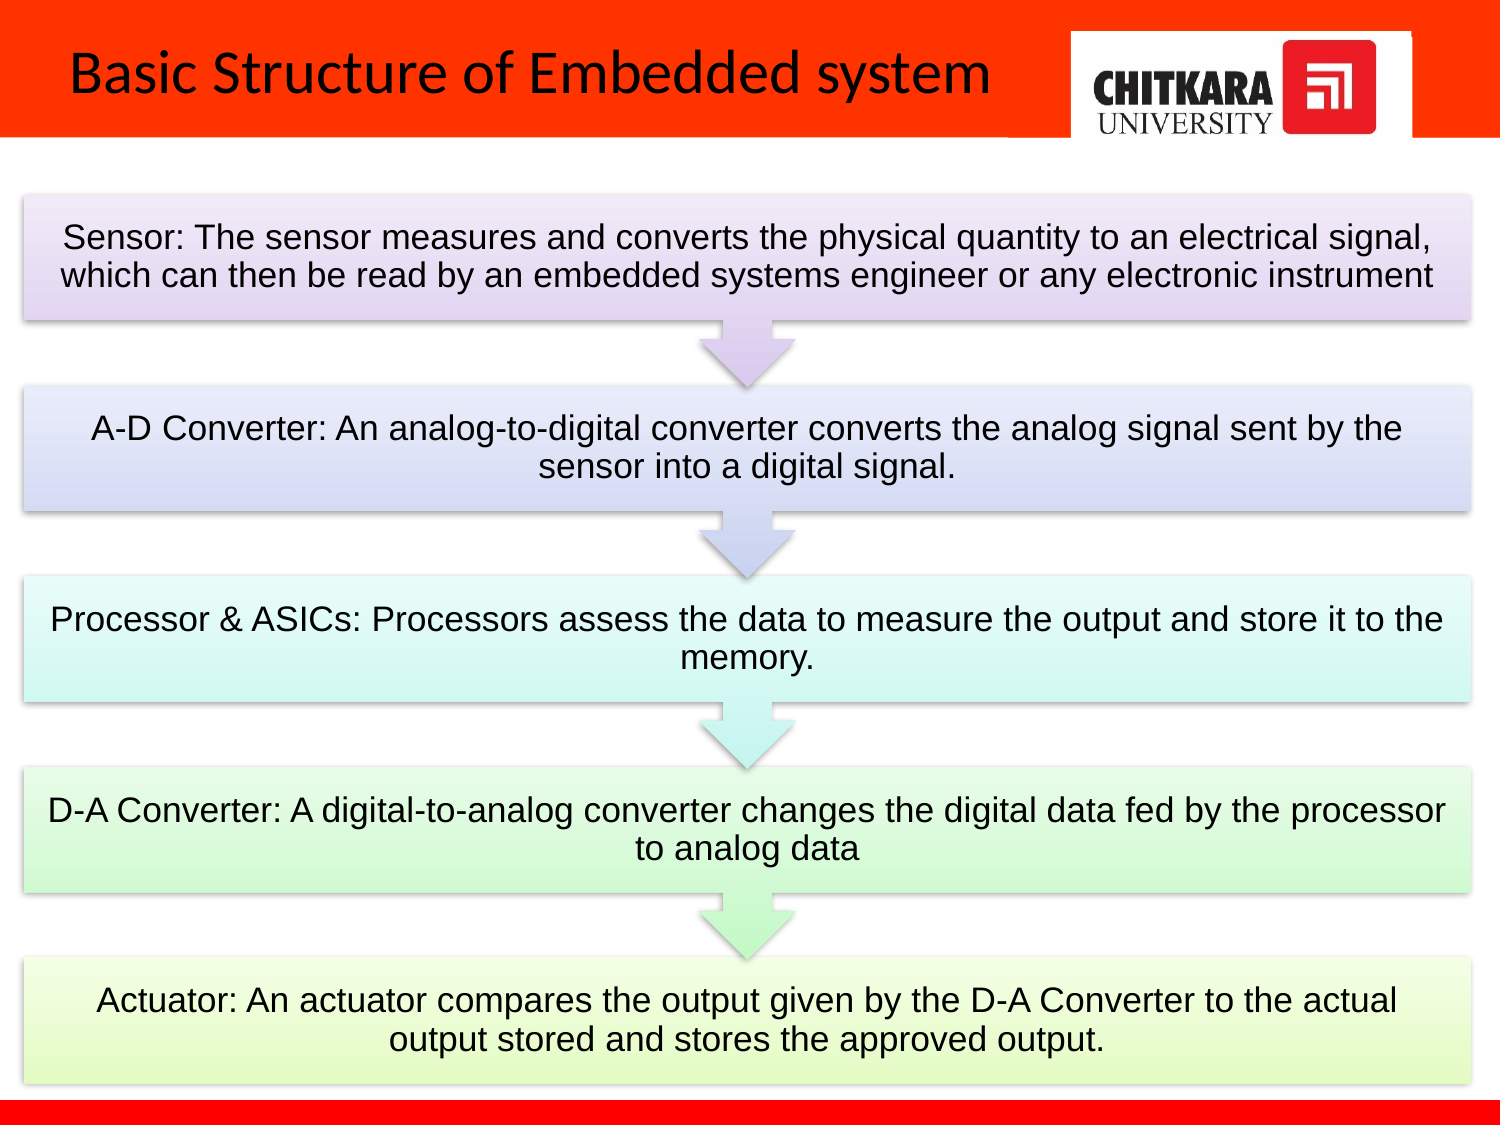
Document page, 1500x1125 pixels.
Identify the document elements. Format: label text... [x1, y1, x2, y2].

title Basic Structure of Embedded system [0, 0, 1063, 138]
picture [1074, 37, 1391, 138]
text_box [23, 194, 1472, 1084]
slide_number 4 [1074, 1091, 1425, 1103]
